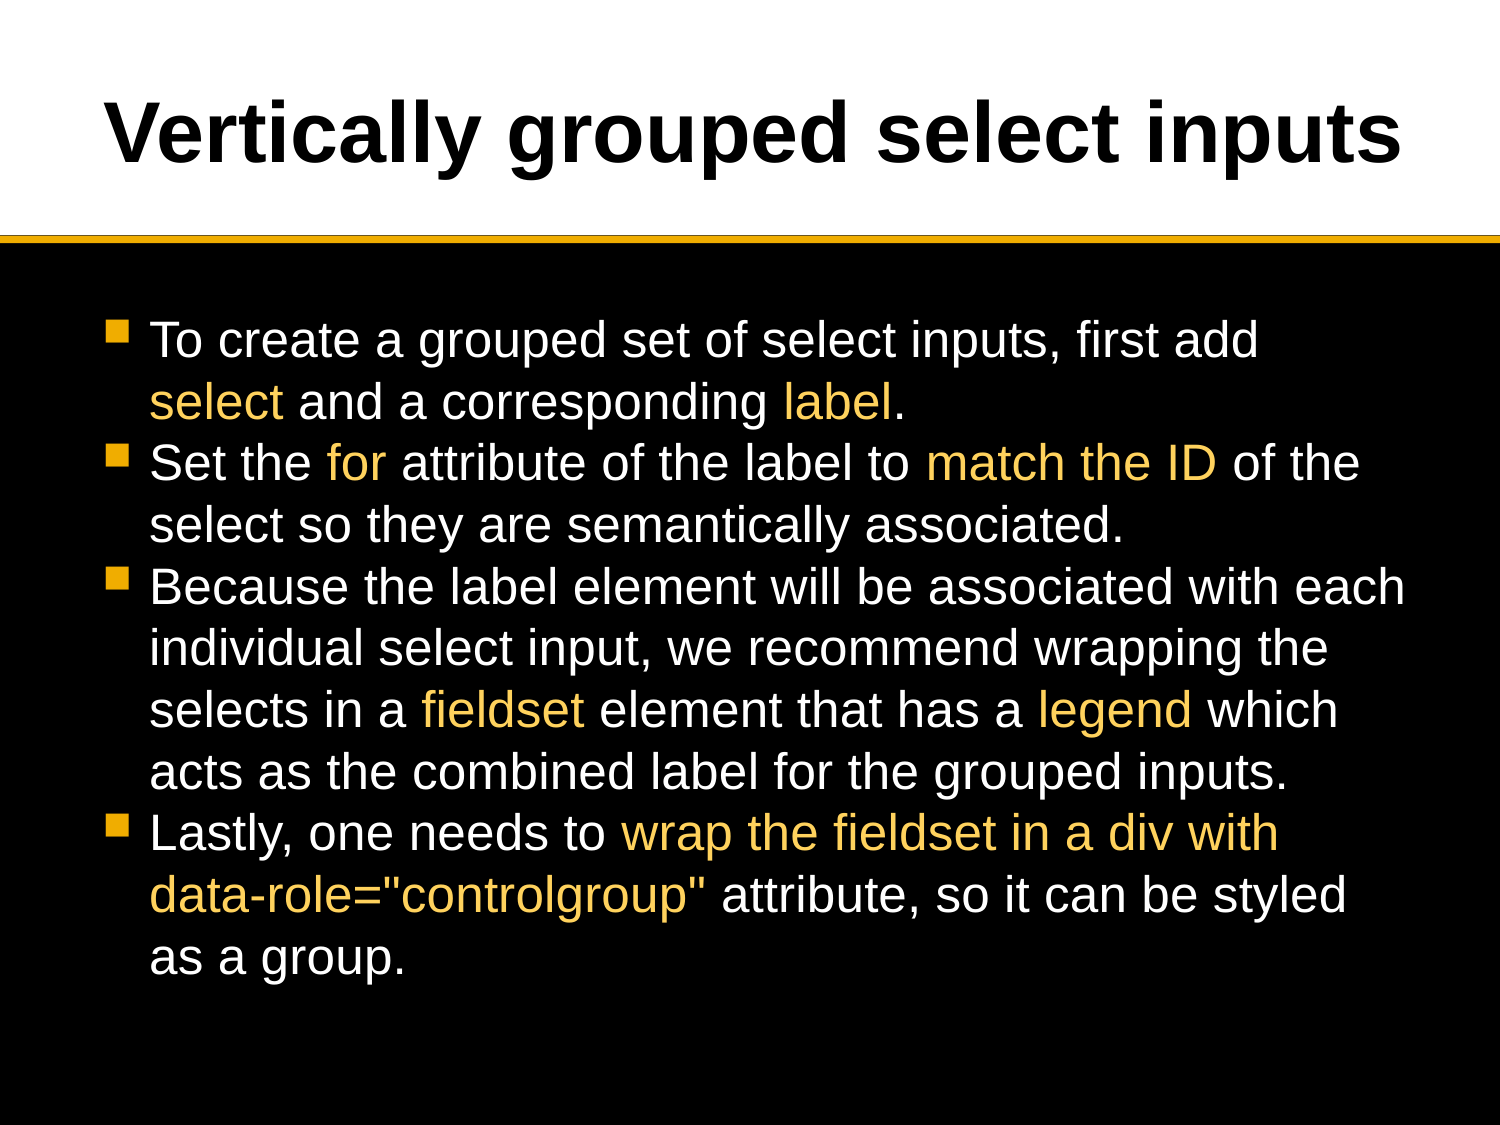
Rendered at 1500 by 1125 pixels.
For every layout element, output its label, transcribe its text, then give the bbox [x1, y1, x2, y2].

list To create a grouped set of select inputs, first add select and a corresponding label. Set the for attribute of the label to match the ID of the select so they are semantically associated. Because the label element will be associated with each individual select input, we recommend wrapping the selects in a fieldset element that has a legend which acts as the combined label for the grouped inputs. Lastly, one needs to wrap the fieldset in a div with data-role="controlgroup" attribute, so it can be styled as a group. [75, 291, 1425, 1050]
title Vertically grouped select inputs [75, 25, 1425, 231]
